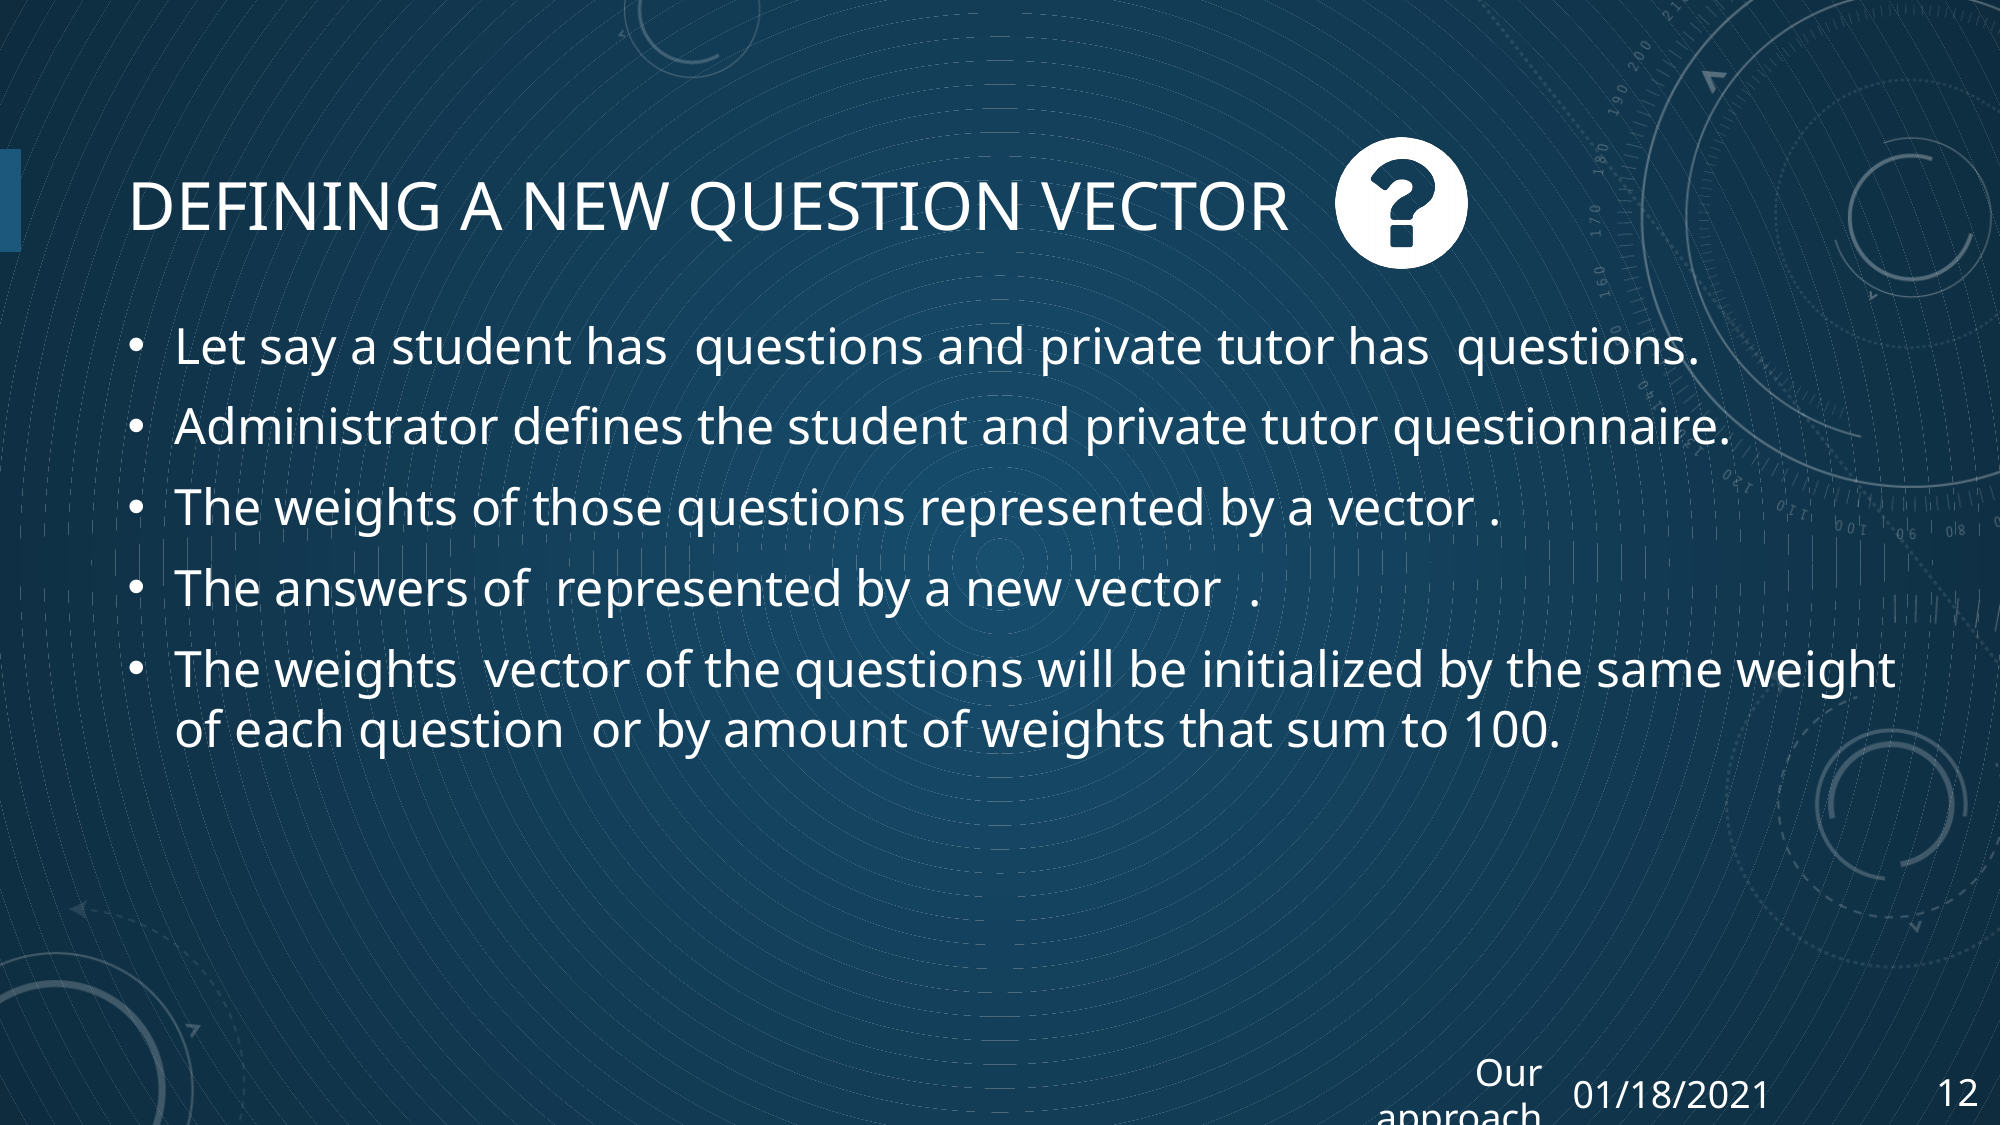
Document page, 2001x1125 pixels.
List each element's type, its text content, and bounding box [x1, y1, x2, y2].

text_box Our approach [1295, 1062, 1558, 1125]
slide_number 12 [1787, 1062, 1995, 1125]
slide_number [1558, 1062, 1787, 1125]
picture [0, 0, 2000, 1125]
title Defining a new question vector [112, 99, 1336, 307]
